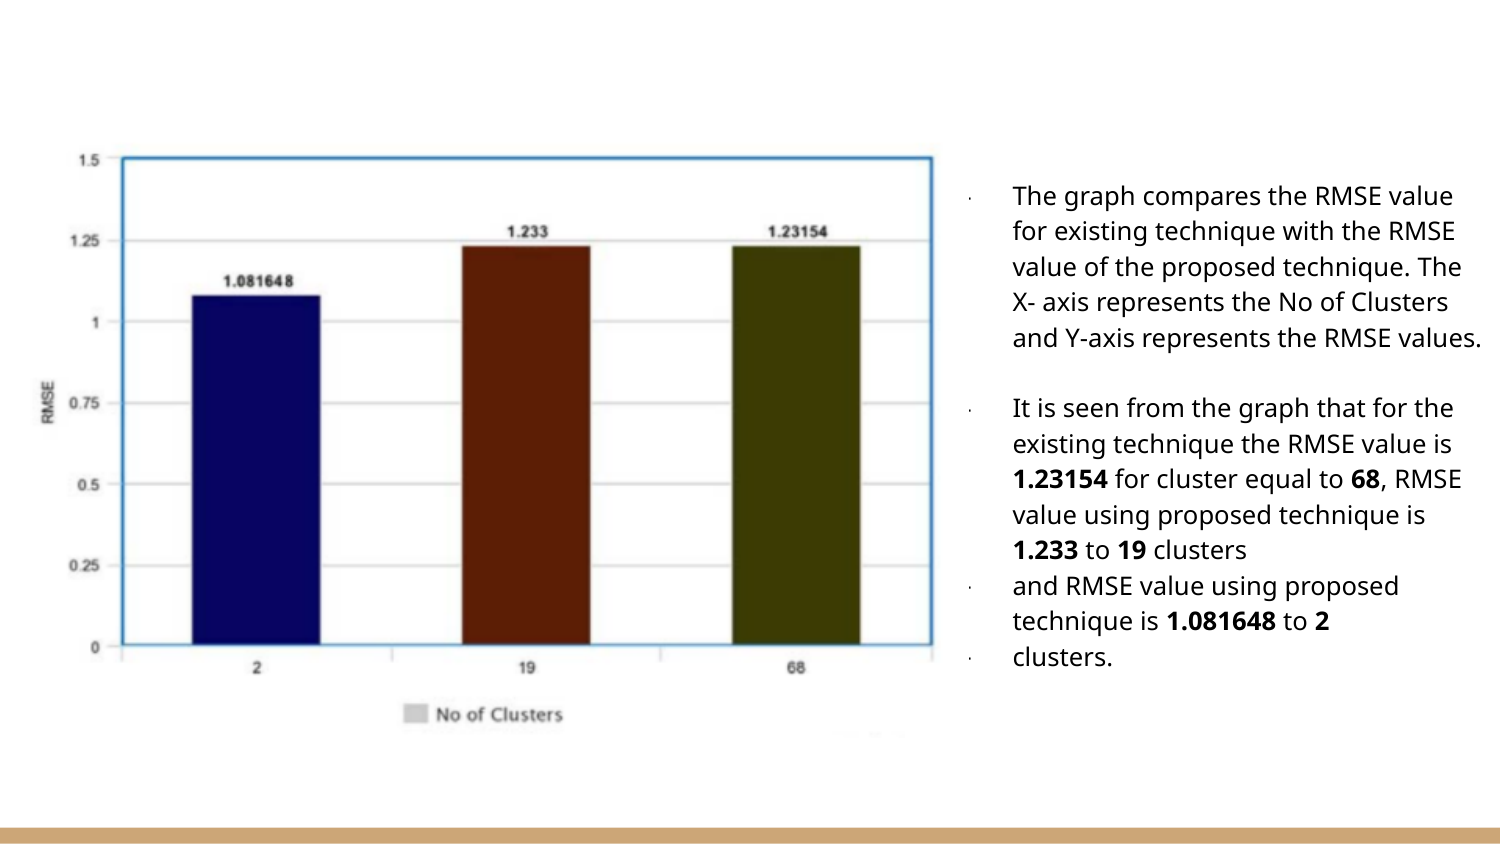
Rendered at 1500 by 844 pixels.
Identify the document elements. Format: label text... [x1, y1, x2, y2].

list The graph compares the RMSE value for existing technique with the RMSE value of the proposed technique. The X- axis represents the No of Clusters and Y-axis represents the RMSE values. It is seen from the graph that for the existing technique the RMSE value is 1.23154 for cluster equal to 68, RMSE value using proposed technique is 1.233 to 19 clusters and RMSE value using proposed technique is 1.081648 to 2 clusters. [973, 160, 1500, 722]
picture [0, 104, 969, 738]
